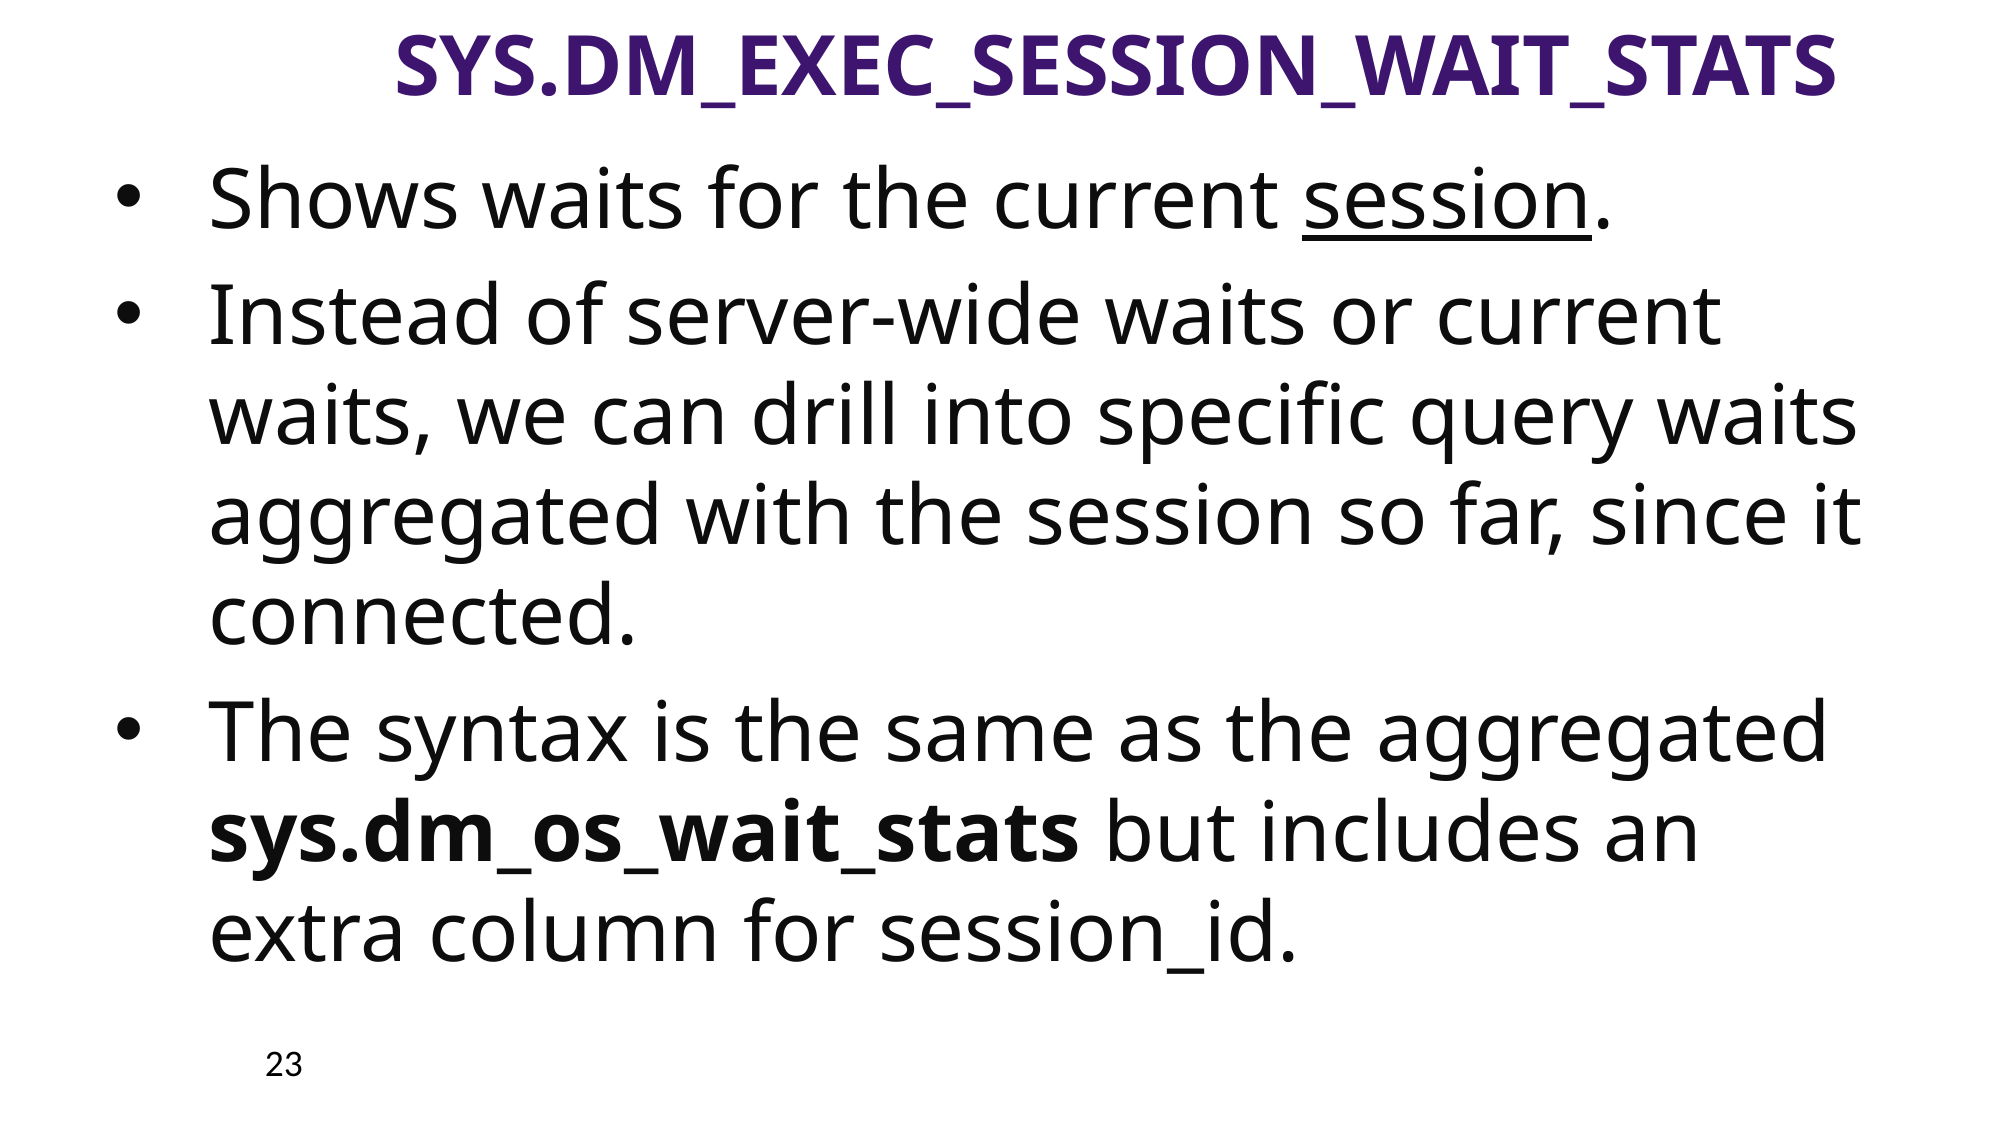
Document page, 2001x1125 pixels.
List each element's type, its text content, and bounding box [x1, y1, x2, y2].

slide_number 23 [249, 1031, 337, 1092]
list Shows waits for the current session. Instead of server-wide waits or current waits, we can drill into specific query waits aggregated with the session so far, since it connected. The syntax is the same as the aggregated sys.dm_os_wait_stats but includes an extra column for session_id. [99, 137, 1900, 1032]
title sys.dm_exec_session_wait_stats [316, 0, 1917, 125]
